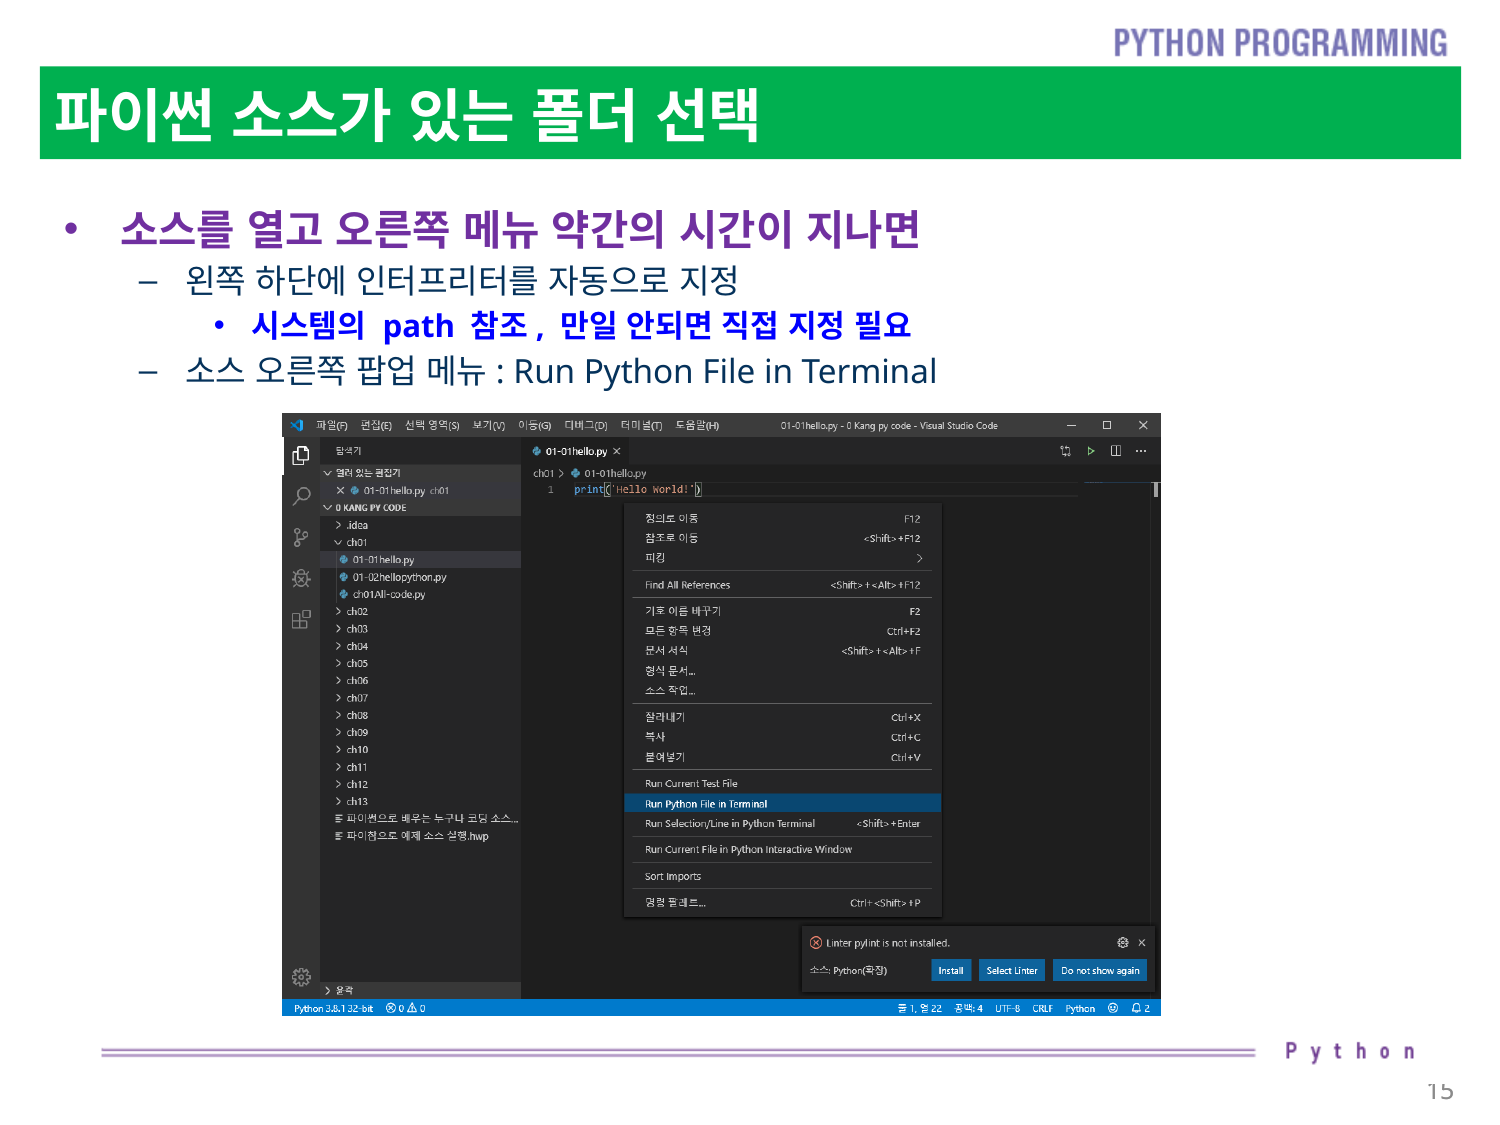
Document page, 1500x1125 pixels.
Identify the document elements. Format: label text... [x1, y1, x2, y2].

slide_number 15 [1119, 1071, 1470, 1112]
picture [281, 412, 1161, 1016]
picture [1106, 13, 1462, 66]
title 파이썬 소스가 있는 폴더 선택 [39, 76, 1444, 152]
list 소스를 열고 오른쪽 메뉴 약간의 시간이 지나면 왼쪽 하단에 인터프리터를 자동으로 지정 시스템의 path 참조, 만일 안되면 직접 지정 필요 소스 오른쪽 팝업 메뉴: Run Python File in Terminal [48, 195, 1461, 1041]
picture [18, 1020, 1483, 1084]
